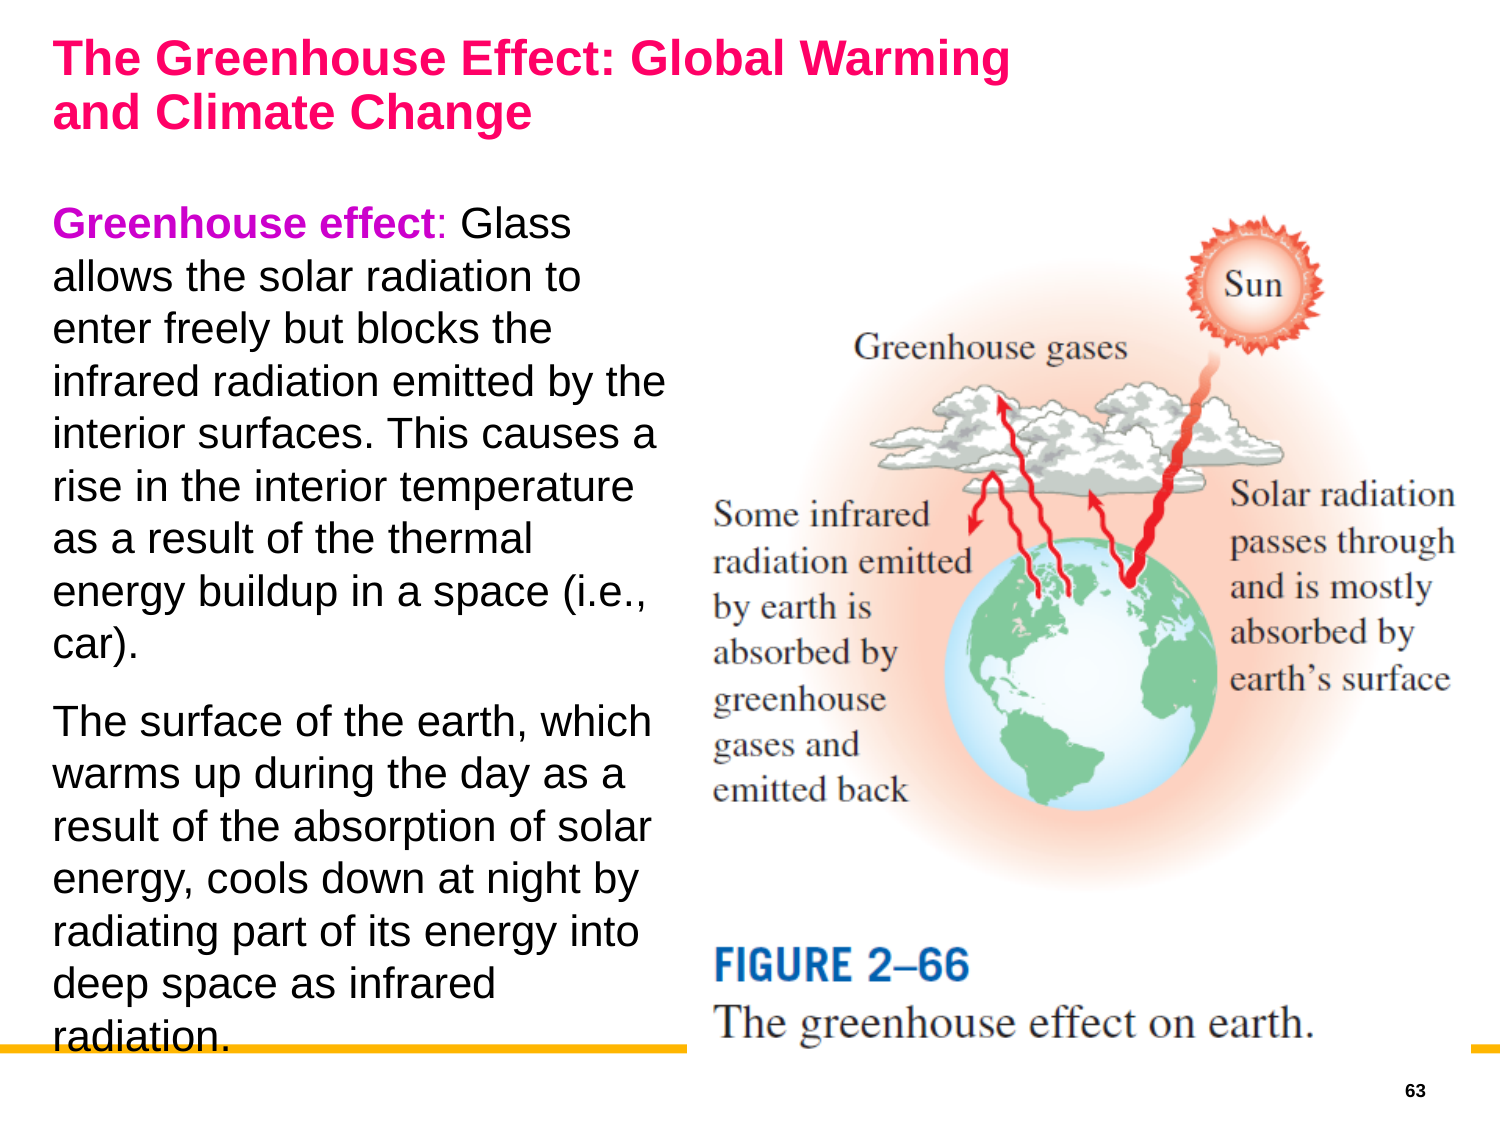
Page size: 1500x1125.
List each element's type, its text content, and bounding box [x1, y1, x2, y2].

text_box Greenhouse effect: Glass allows the solar radiation to enter freely but blocks the infrared radiation emitted by the interior surfaces. This causes a rise in the interior temperature as a result of the thermal energy buildup in a space (i.e., car). The surface of the earth, which warms up during the day as a result of the absorption of solar energy, cools down at night by radiating part of its energy into deep space as infrared radiation. [37, 187, 688, 1113]
picture [687, 203, 1471, 1063]
slide_number 63 [1283, 1071, 1442, 1109]
title The Greenhouse Effect: Global Warming and Climate Change [37, 24, 1100, 163]
